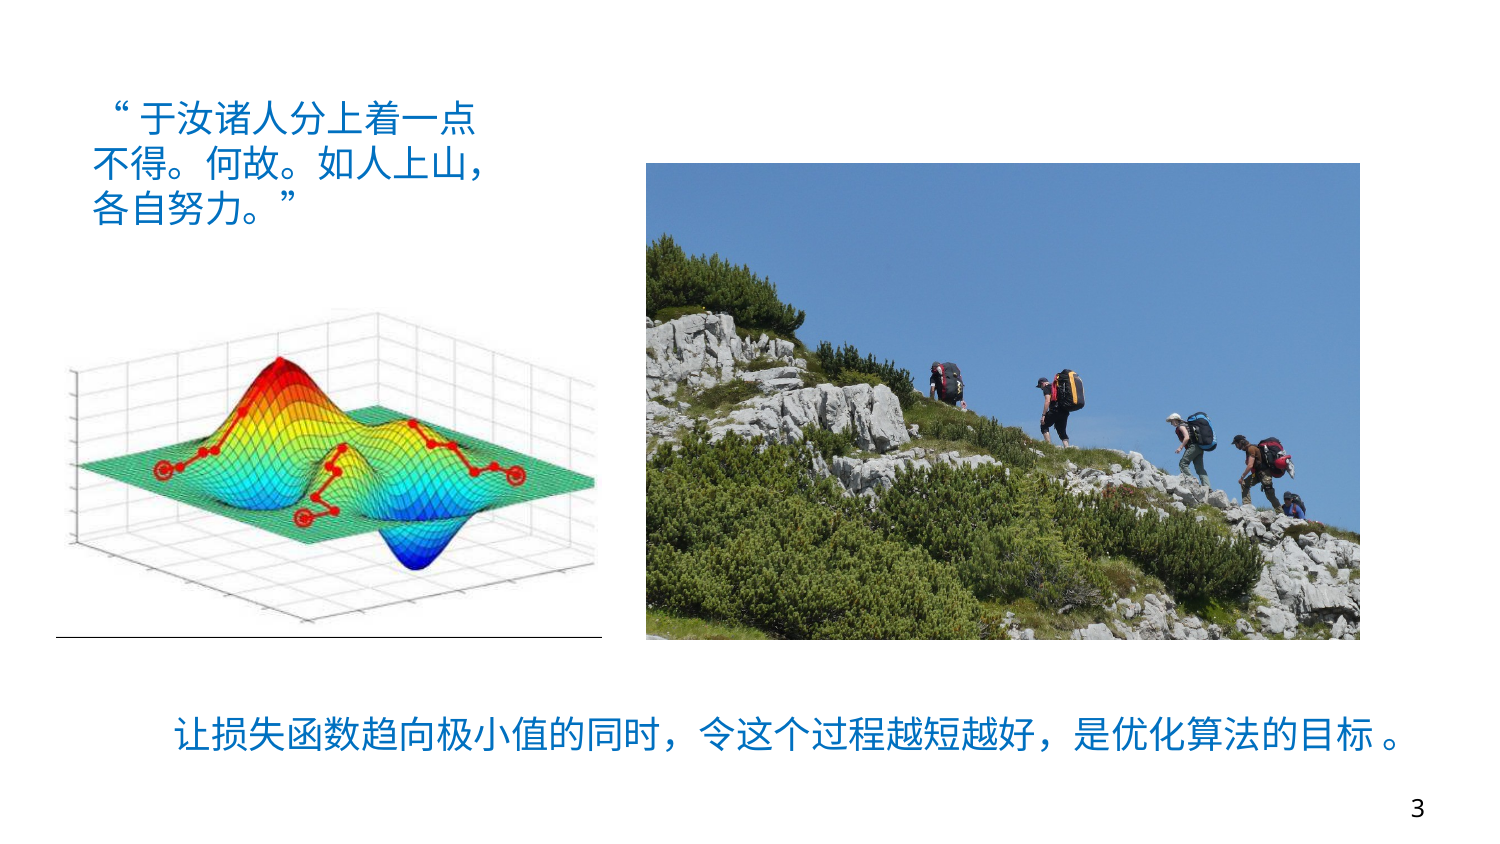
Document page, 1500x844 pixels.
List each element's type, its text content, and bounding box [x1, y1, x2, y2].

picture [646, 163, 1360, 640]
picture [55, 306, 603, 638]
slide_number 3 [1299, 789, 1425, 835]
text_box 让损失函数趋向极小值的同时，令这个过程越短越好，是优化算法的目标 。 [159, 704, 1425, 764]
text_box “于汝诸人分上着一点不得。何故。如人上山，各自努力。” [78, 87, 507, 238]
